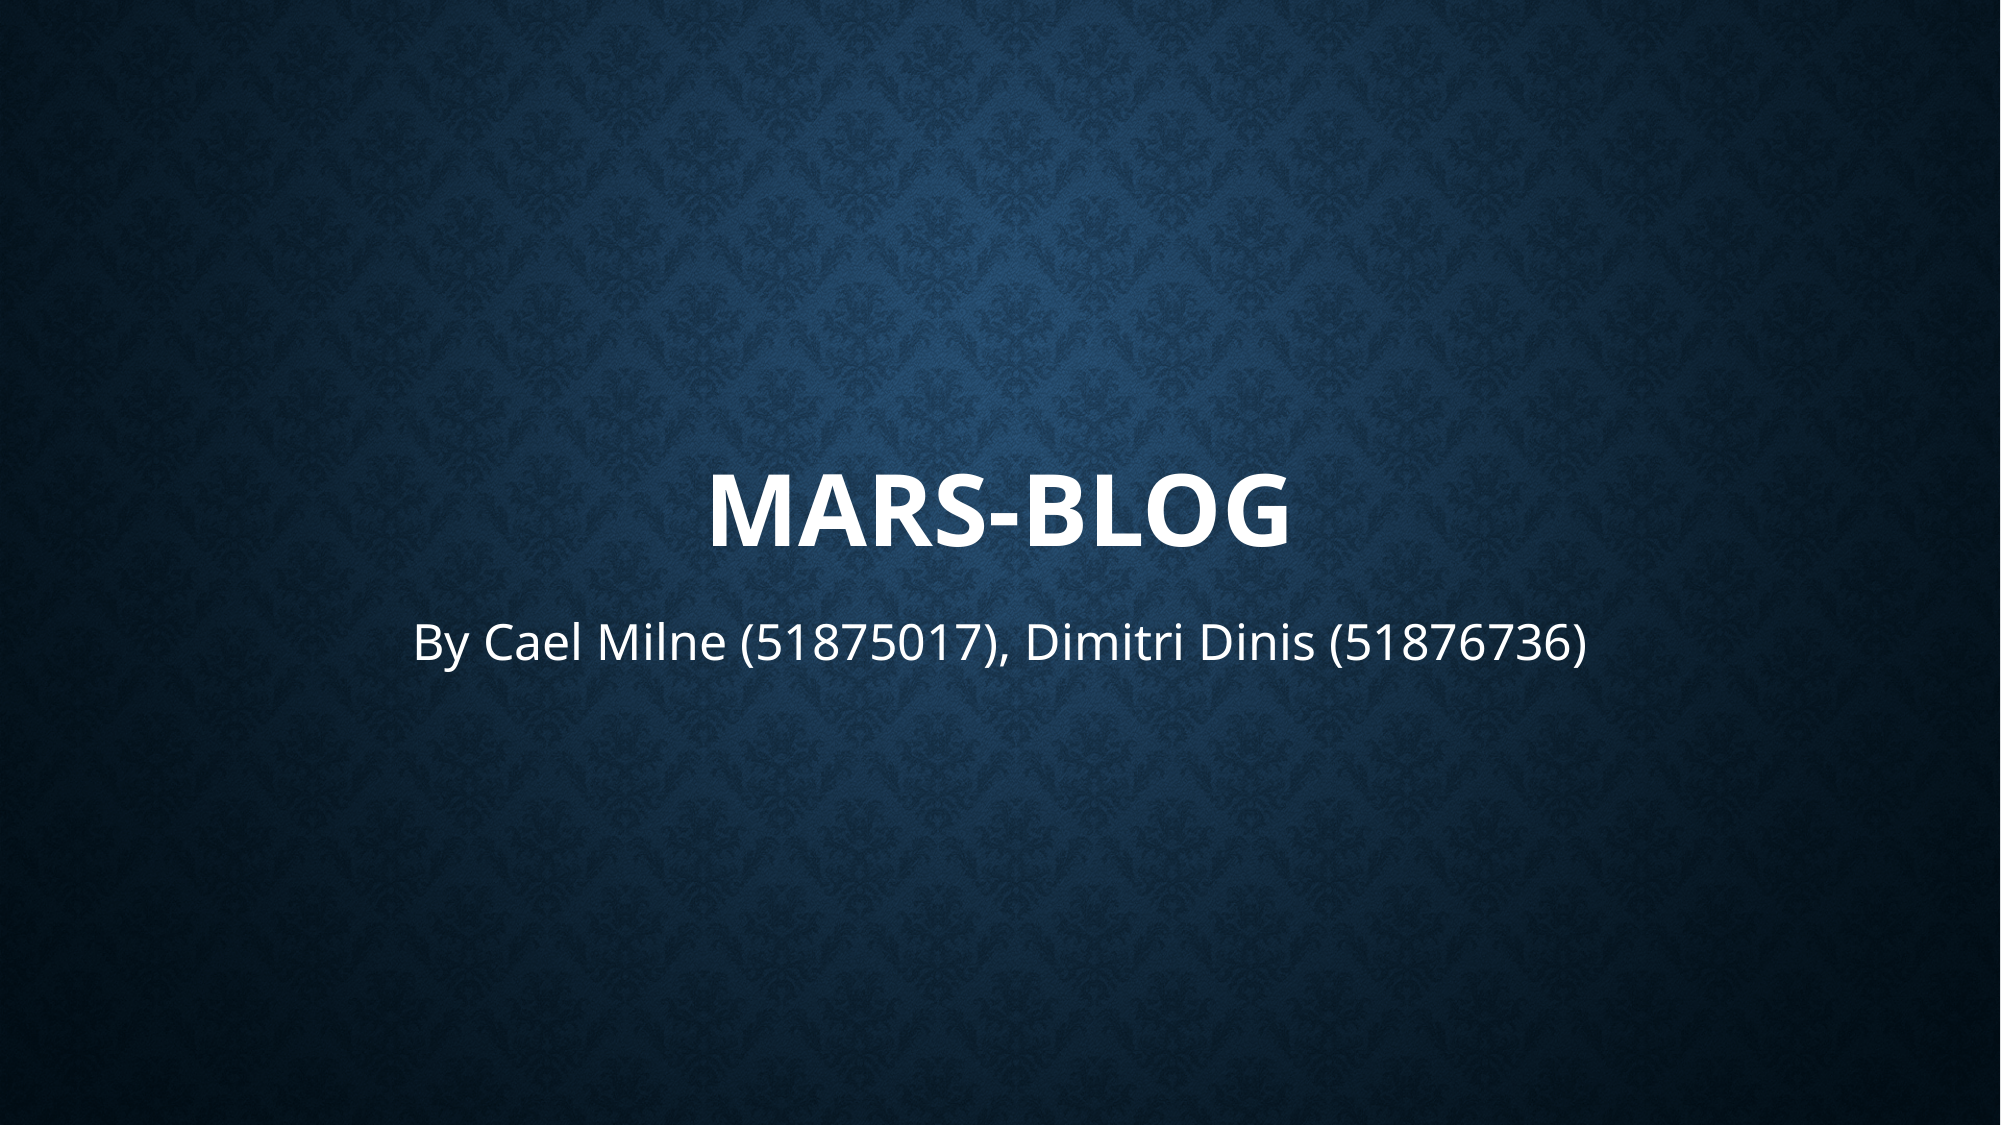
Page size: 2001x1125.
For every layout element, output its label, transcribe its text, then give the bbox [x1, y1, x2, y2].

subtitle By Cael Milne (51875017), Dimitri Dinis (51876736) [261, 590, 1739, 863]
title Mars-blog [261, 184, 1739, 576]
